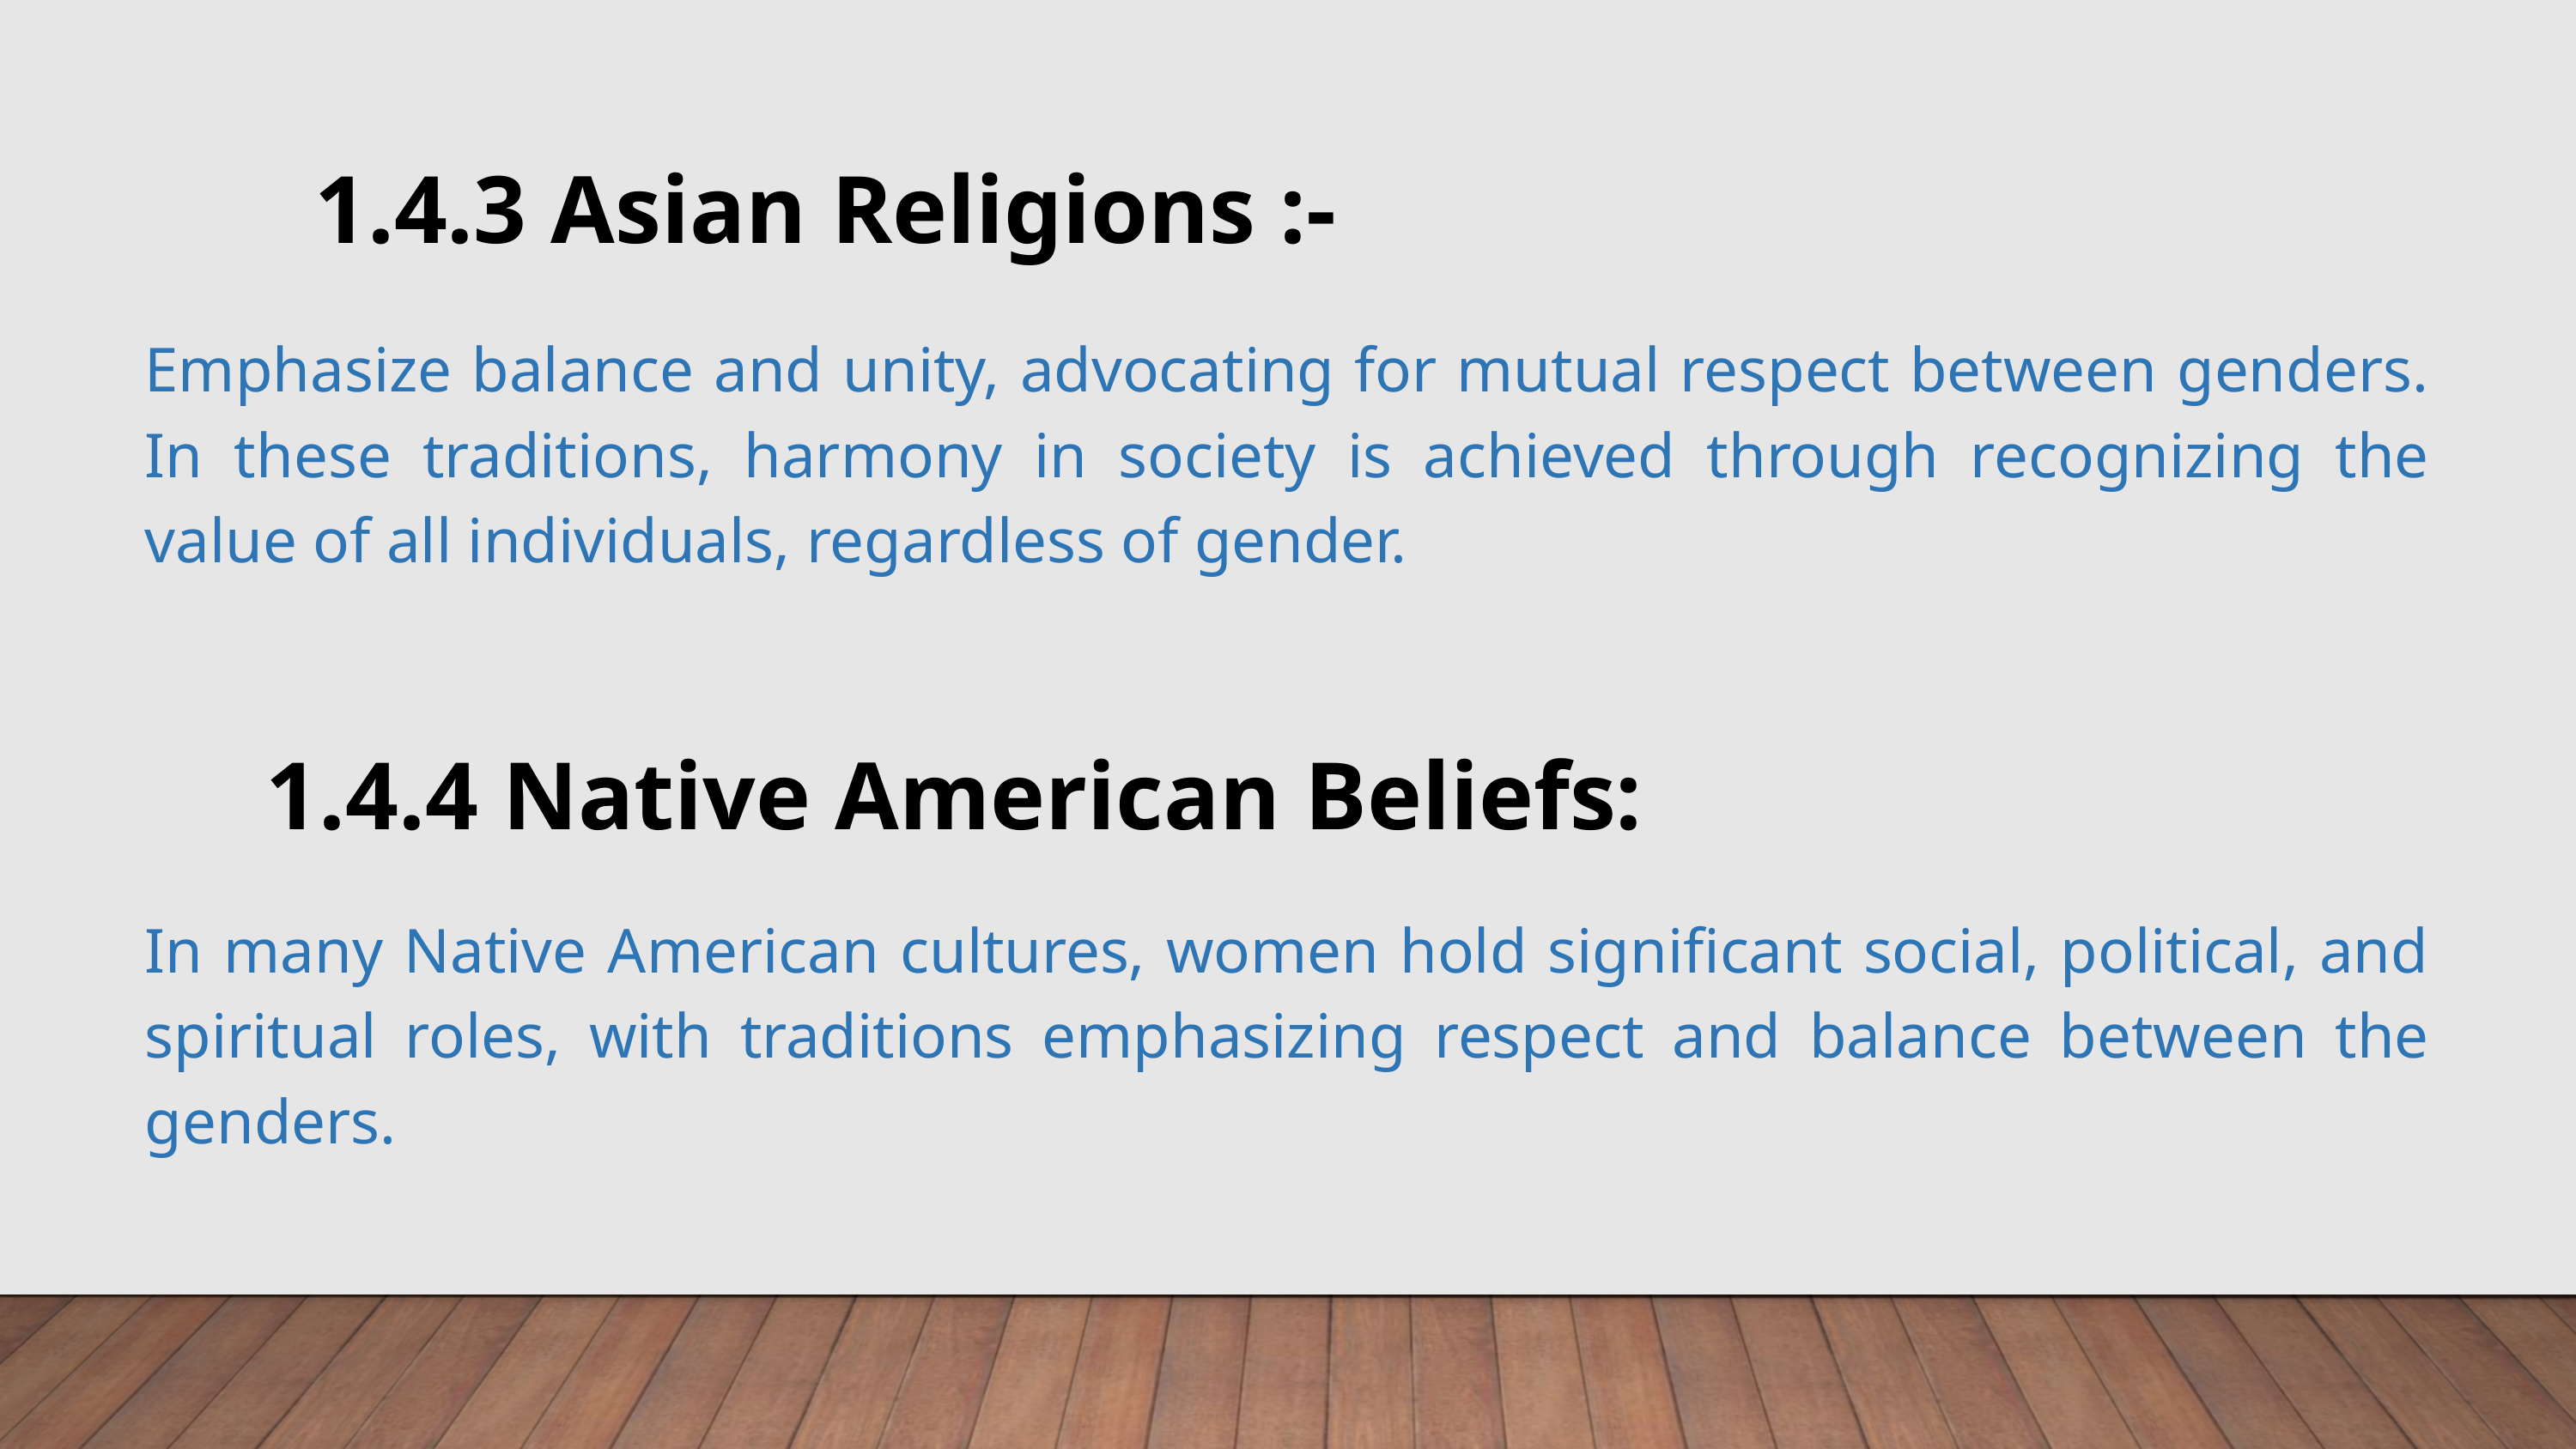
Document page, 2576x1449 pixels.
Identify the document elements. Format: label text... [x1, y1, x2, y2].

text_box 1.4.3 Asian Religions :- [144, 131, 2432, 262]
text_box Emphasize balance and unity, advocating for mutual respect between genders. In these traditions, harmony in society is achieved through recognizing the value of all individuals, regardless of gender. [144, 318, 2432, 575]
picture [0, 1294, 2576, 1449]
text_box In many Native American cultures, women hold significant social, political, and spiritual roles, with traditions emphasizing respect and balance between the genders. [144, 900, 2432, 1156]
text_box 1.4.4 Native American Beliefs: [144, 718, 1675, 848]
